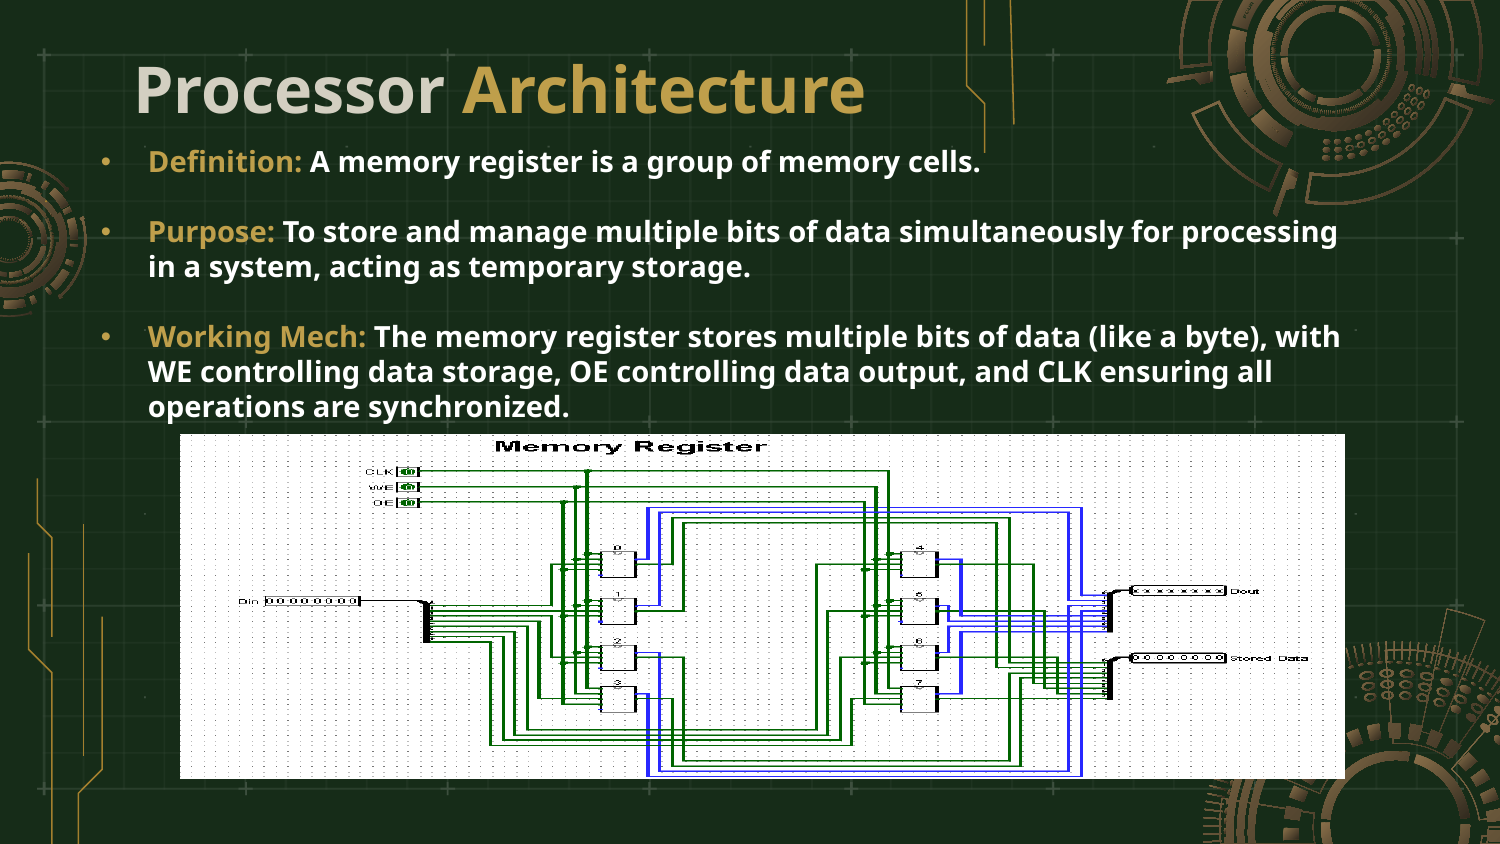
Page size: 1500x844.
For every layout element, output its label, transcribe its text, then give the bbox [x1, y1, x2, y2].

picture [180, 434, 1345, 779]
text_box Definition: A memory register is a group of memory cells. Purpose: To store and manage multiple bits of data simultaneously for processing in a system, acting as temporary storage. Working Mech: The memory register stores multiple bits of data (like a byte), with WE controlling data storage, OE controlling data output, and CLK ensuring all operations are synchronized. [86, 136, 1382, 431]
title Processor Architecture [118, 33, 1382, 136]
